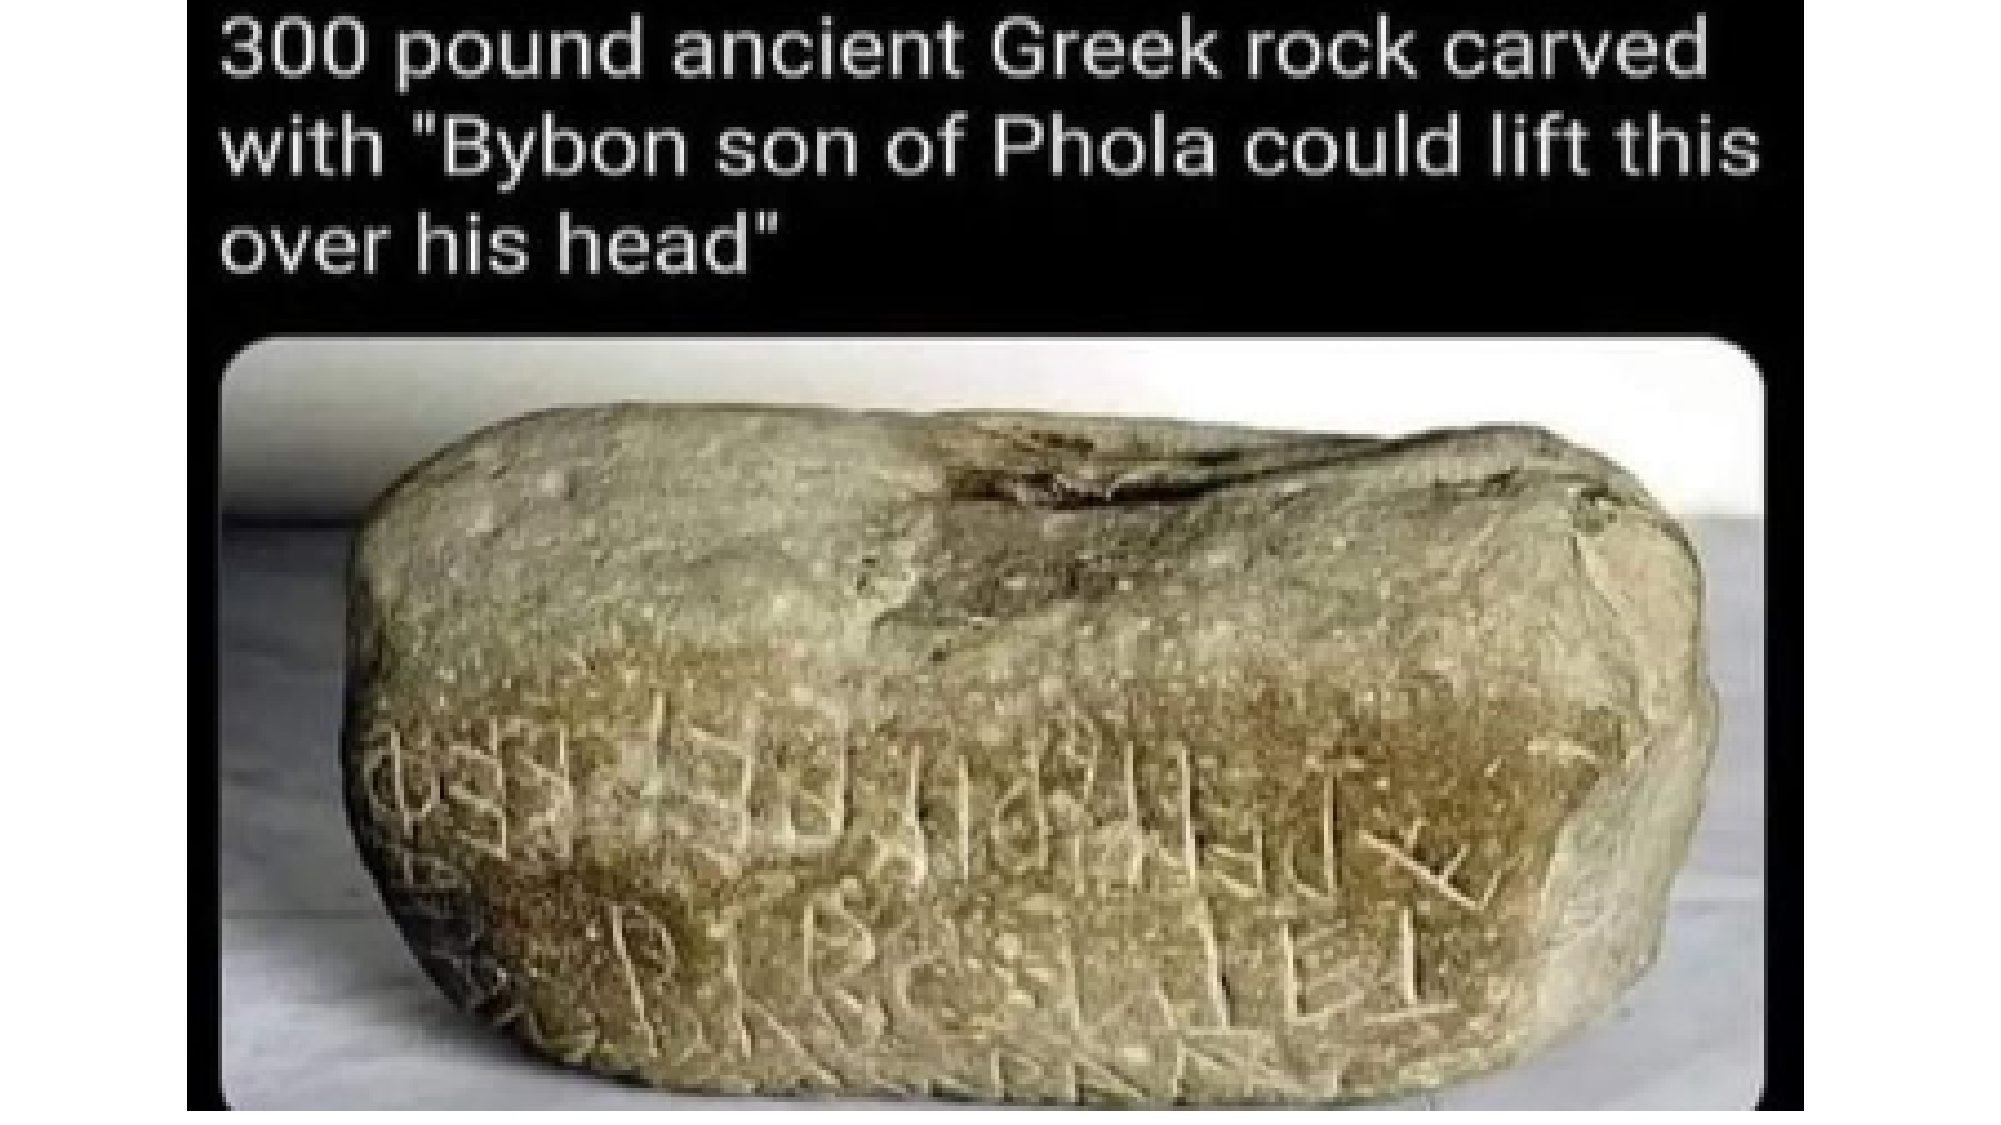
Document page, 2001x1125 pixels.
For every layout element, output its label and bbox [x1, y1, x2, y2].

picture [186, 0, 1804, 1111]
